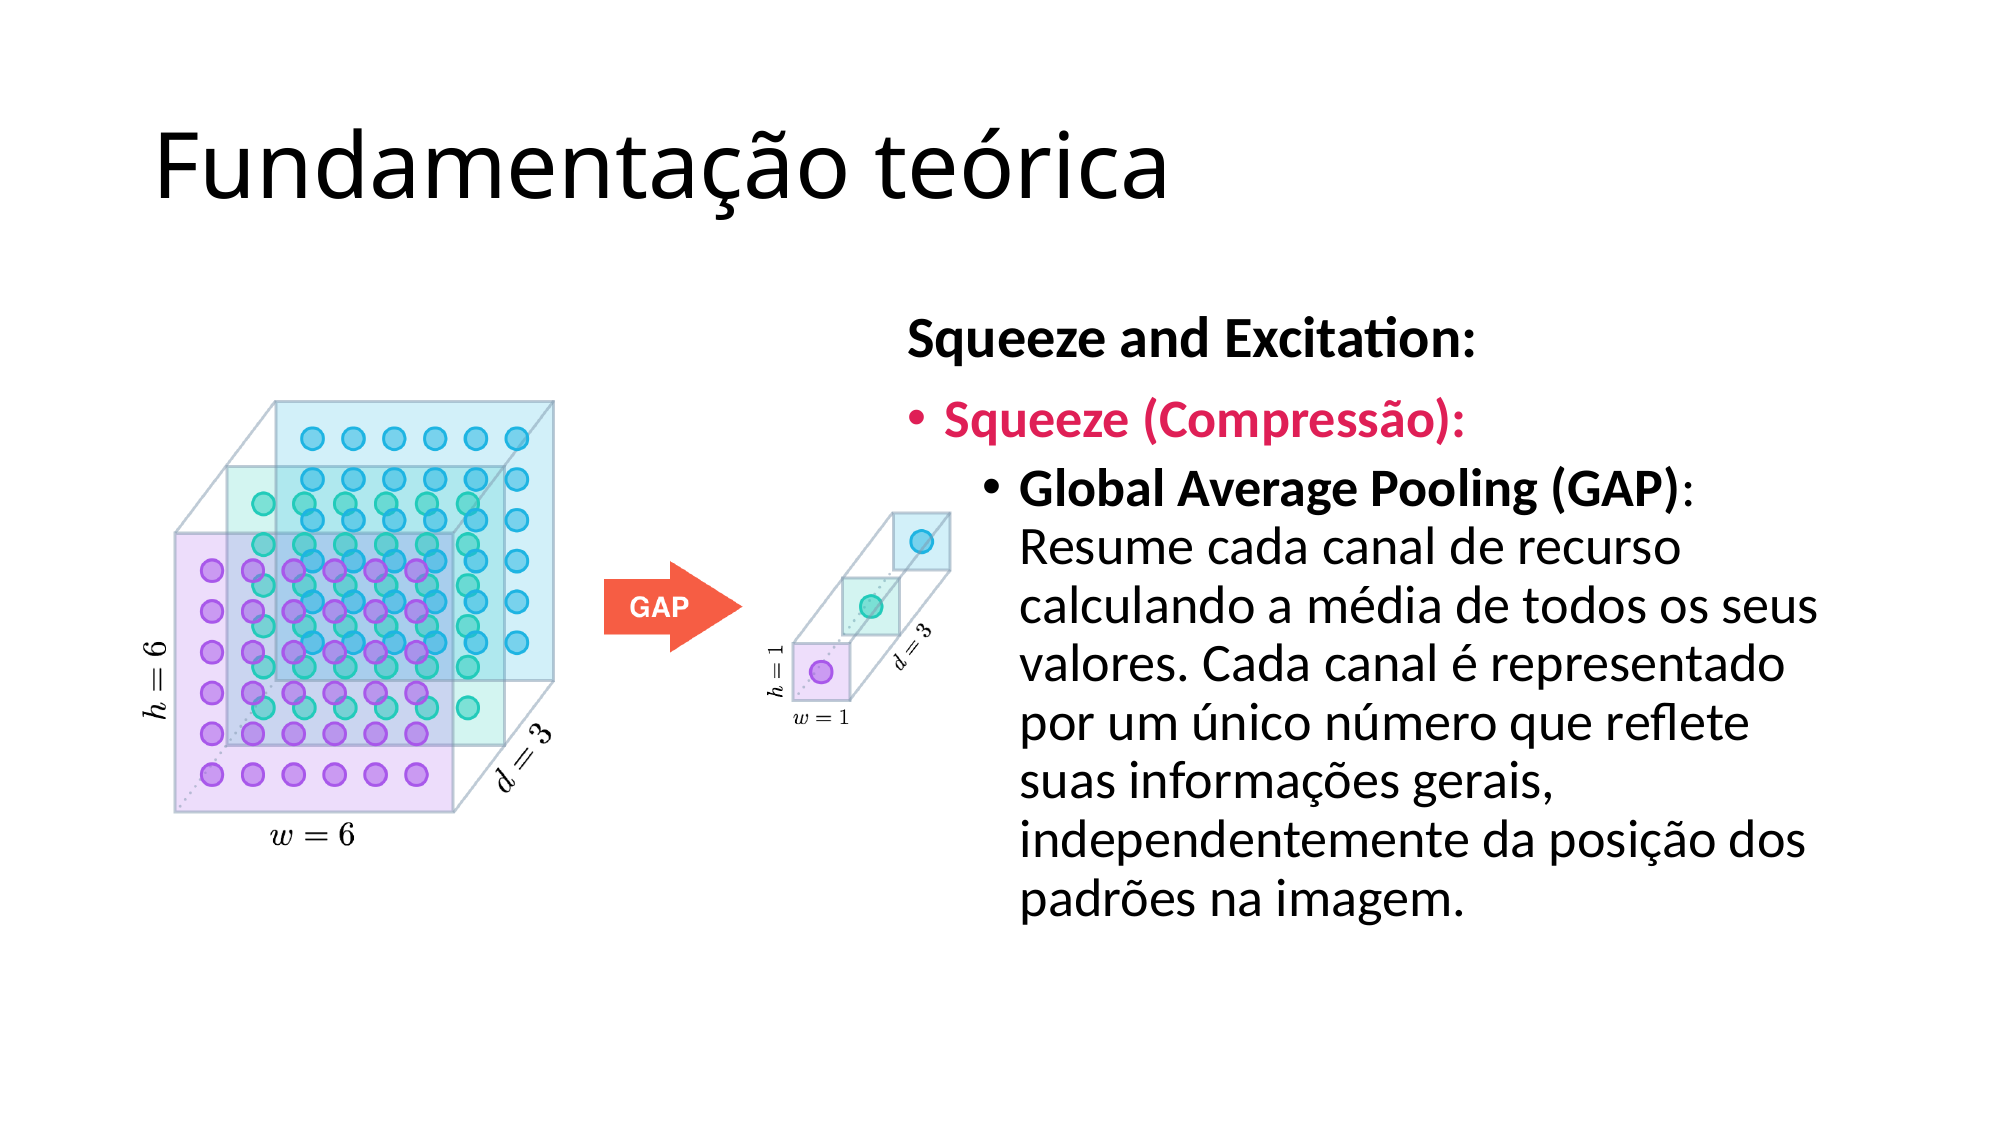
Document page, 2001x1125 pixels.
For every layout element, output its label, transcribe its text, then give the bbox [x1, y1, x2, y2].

title Fundamentação teórica [137, 59, 1863, 278]
list Squeeze and Excitation: Squeeze (Compressão): Global Average Pooling (GAP): Resume cada canal de recurso calculando a média de todos os seus valores. Cada canal é representado por um único número que reflete suas informações gerais, independentemente da posição dos padrões na imagem. [892, 299, 1863, 1014]
picture [121, 377, 972, 872]
